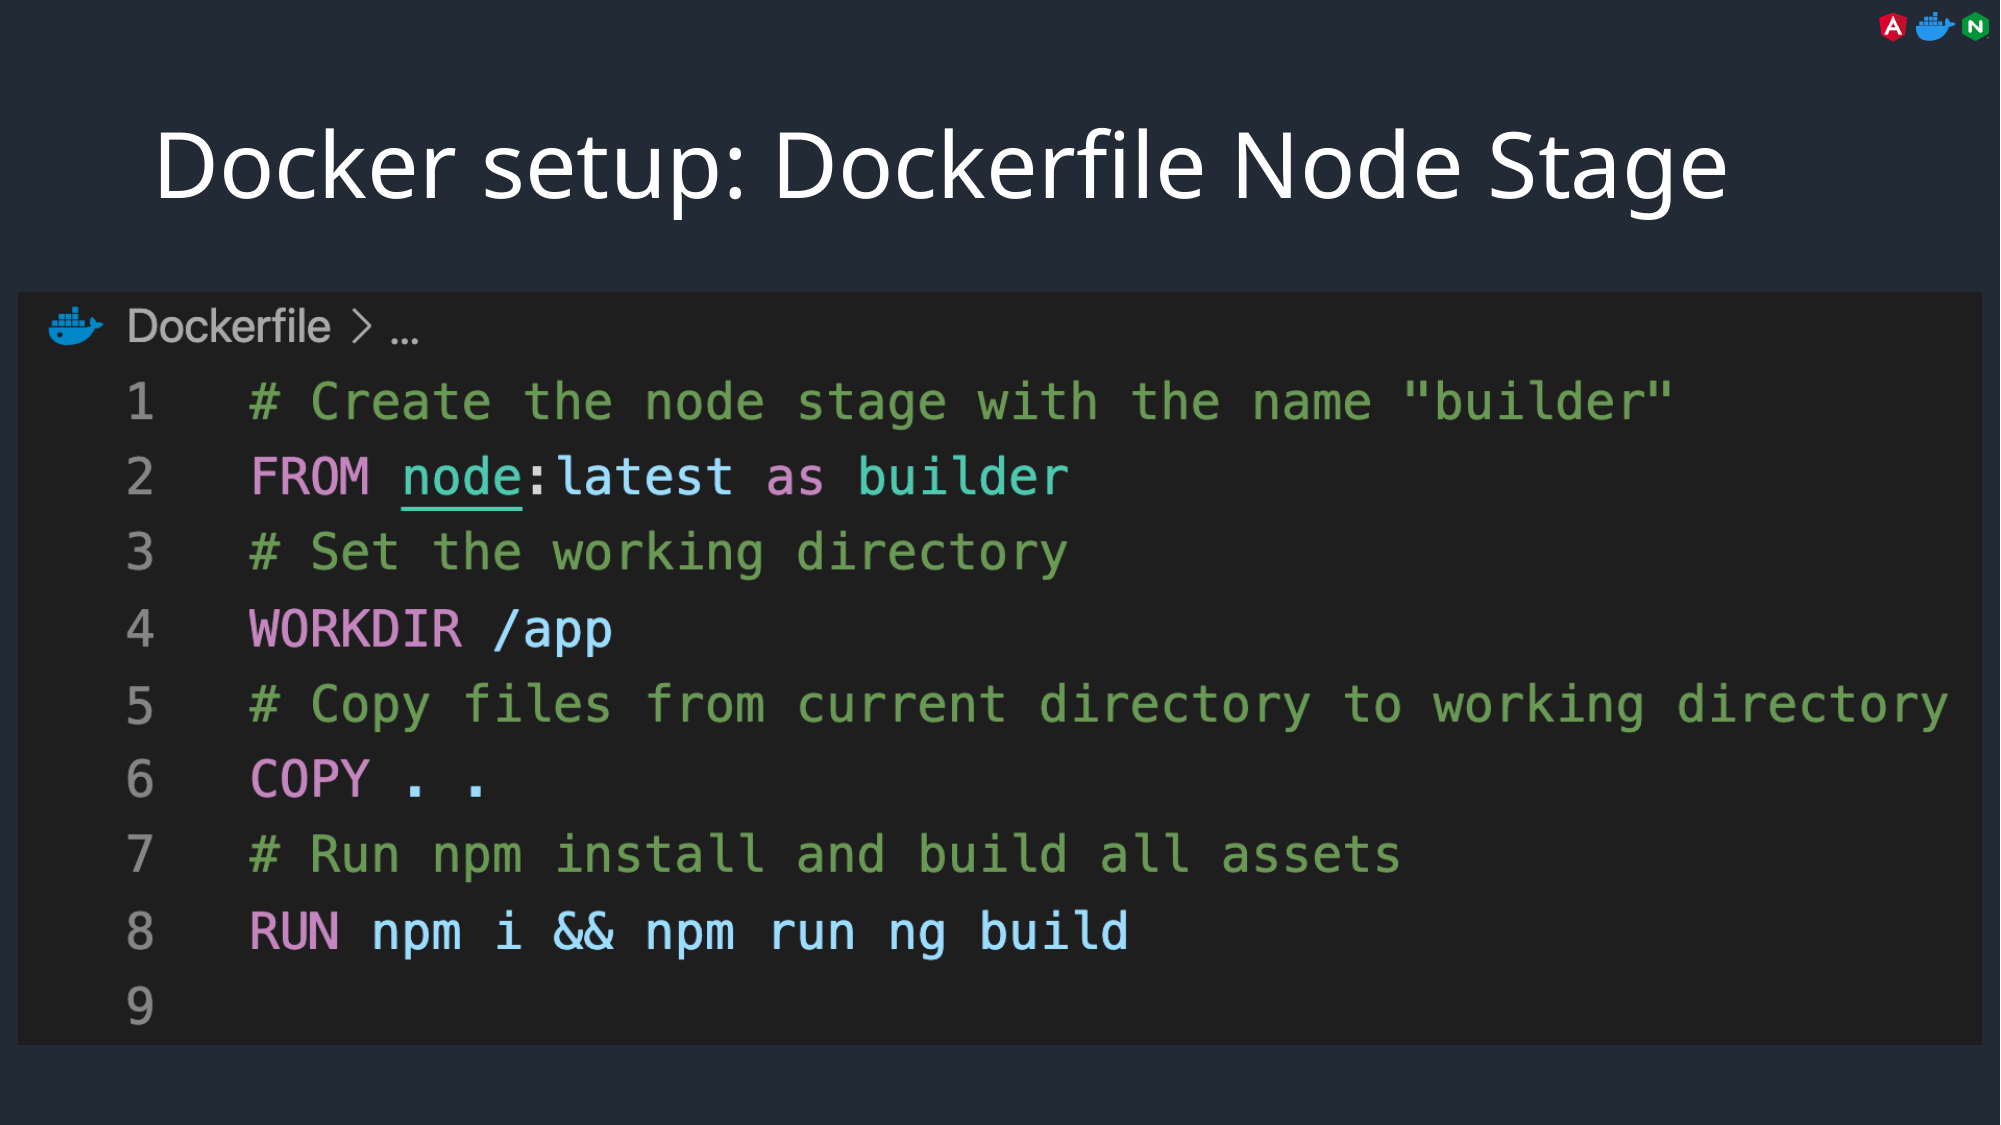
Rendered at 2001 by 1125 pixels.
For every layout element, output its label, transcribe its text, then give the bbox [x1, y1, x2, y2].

title Docker setup: Dockerfile Node Stage [137, 59, 1863, 278]
picture [1874, 7, 1992, 46]
picture [18, 292, 1982, 1045]
